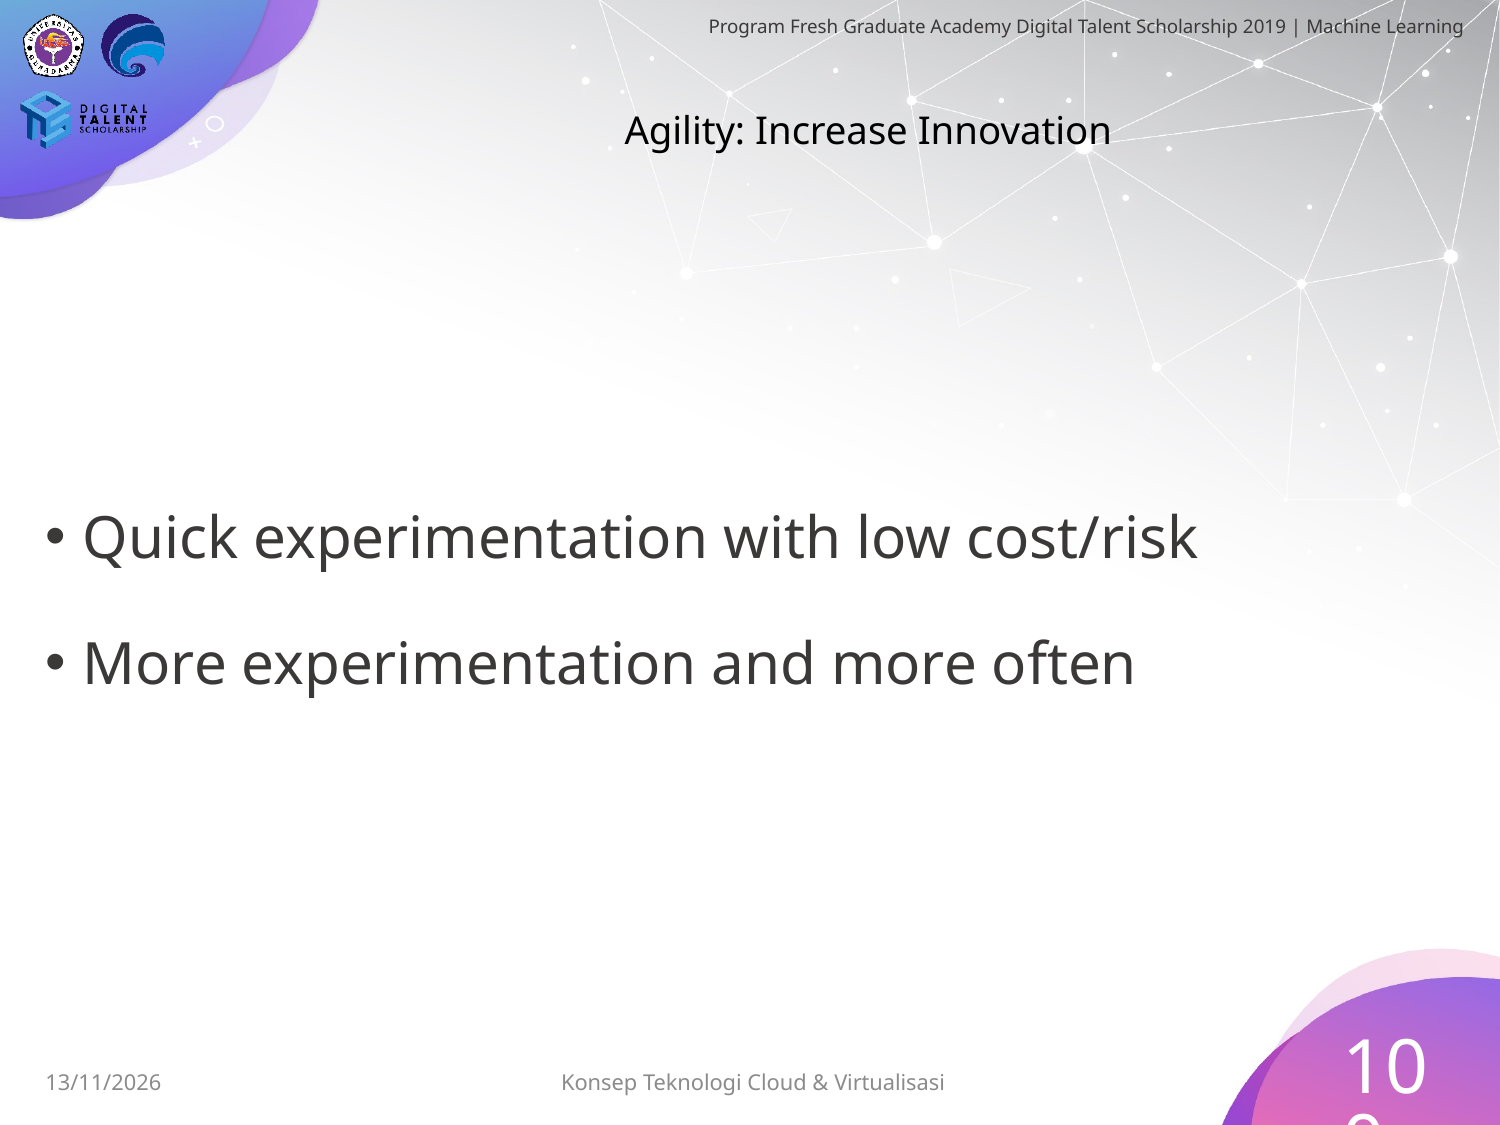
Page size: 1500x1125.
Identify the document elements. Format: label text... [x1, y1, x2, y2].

picture [0, 0, 1500, 1125]
list Quick experimentation with low cost/risk More experimentation and more often [30, 238, 1477, 1014]
title Agility: Increase Innovation [271, 66, 1477, 207]
footer Konsep Teknologi Cloud & Virtualisasi [386, 1053, 1121, 1114]
slide_number 100 [1327, 1025, 1477, 1115]
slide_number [30, 1053, 272, 1114]
